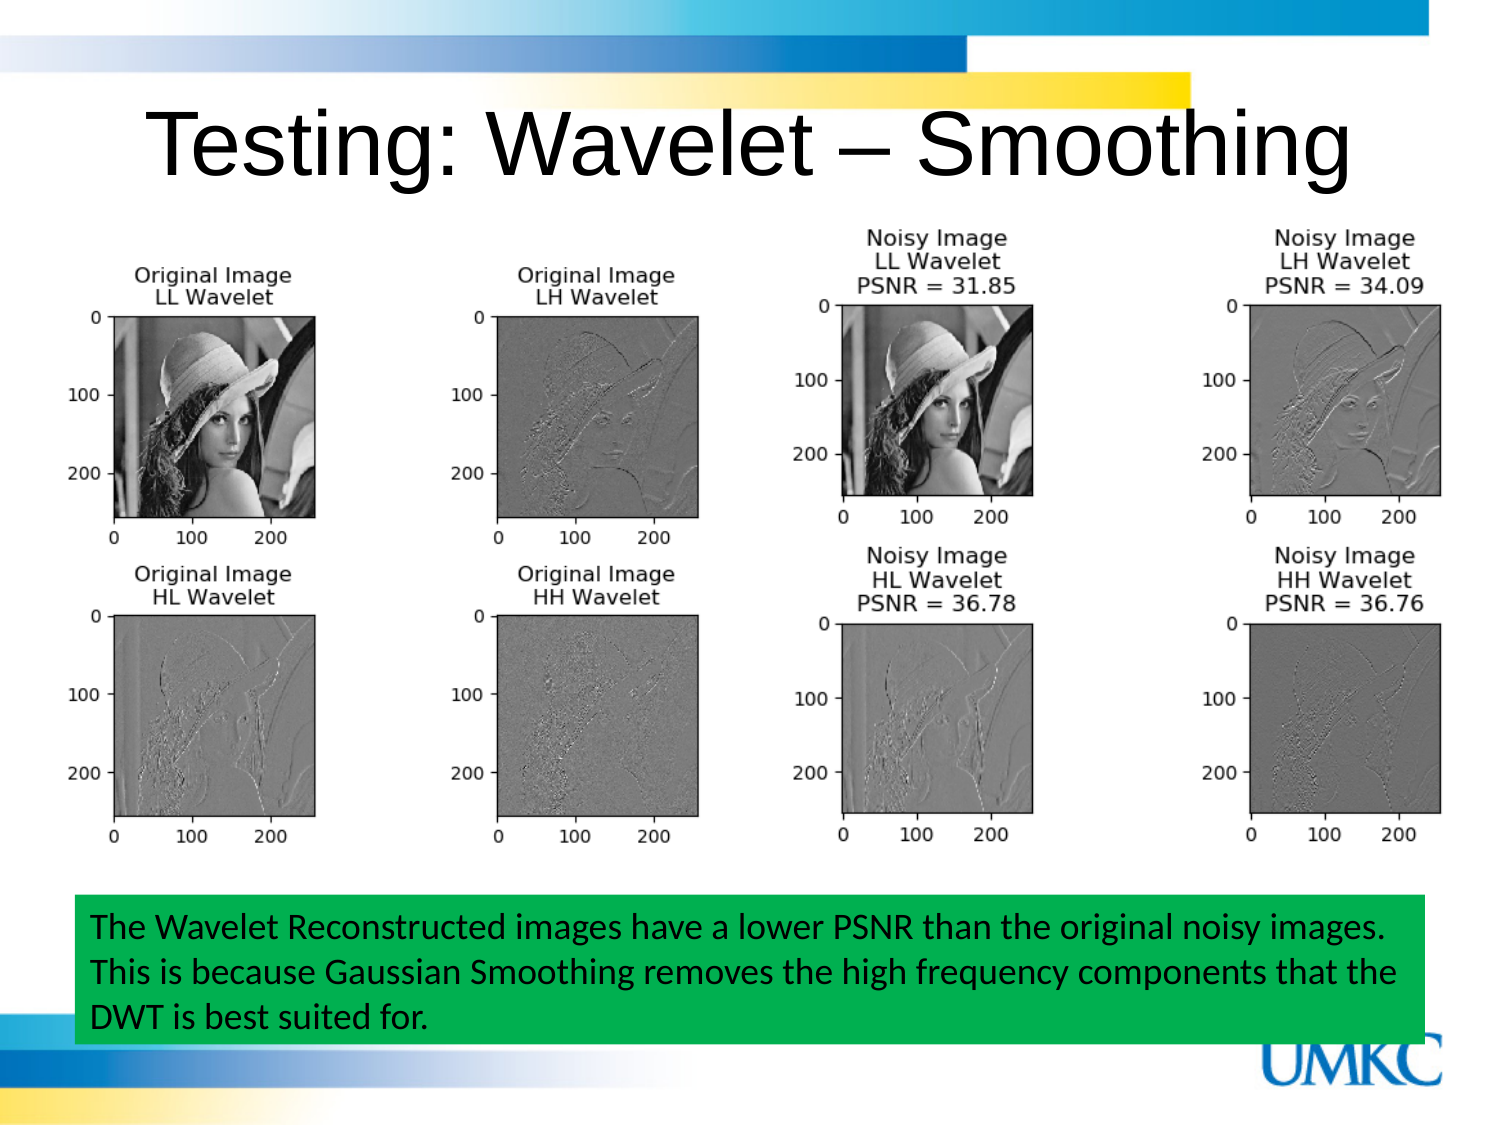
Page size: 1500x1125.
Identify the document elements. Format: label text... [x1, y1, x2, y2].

title Testing: Wavelet – Smoothing [75, 45, 1425, 233]
text_box The Wavelet Reconstructed images have a lower PSNR than the original noisy images. This is because Gaussian Smoothing removes the high frequency components that the DWT is best suited for. [74, 894, 1425, 1045]
picture [0, 0, 1500, 1125]
